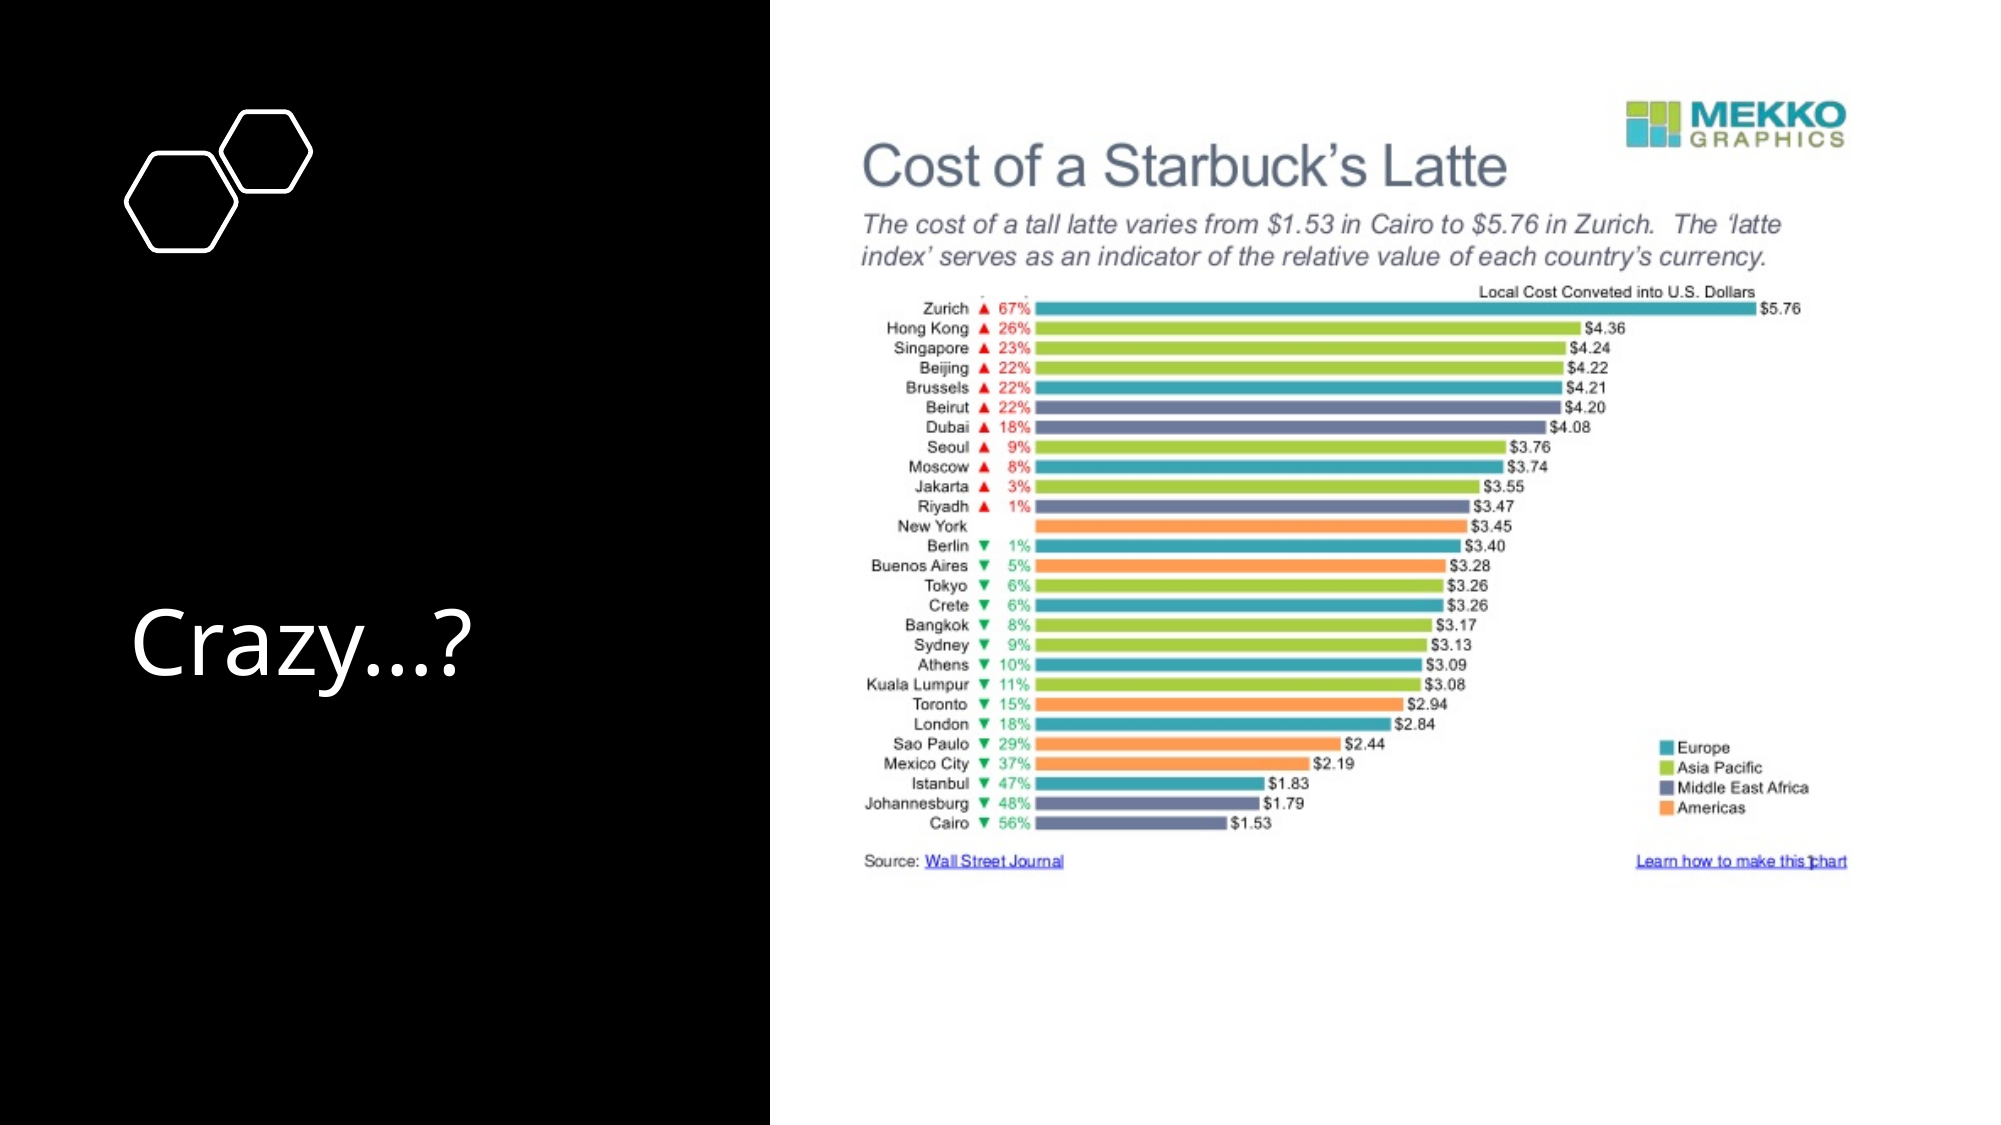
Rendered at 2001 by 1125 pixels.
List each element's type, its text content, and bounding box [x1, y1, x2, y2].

title Crazy…? [114, 266, 698, 703]
picture [797, 80, 1875, 889]
text_box [771, 0, 2000, 1125]
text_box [125, 111, 311, 251]
text_box [0, 0, 771, 1125]
